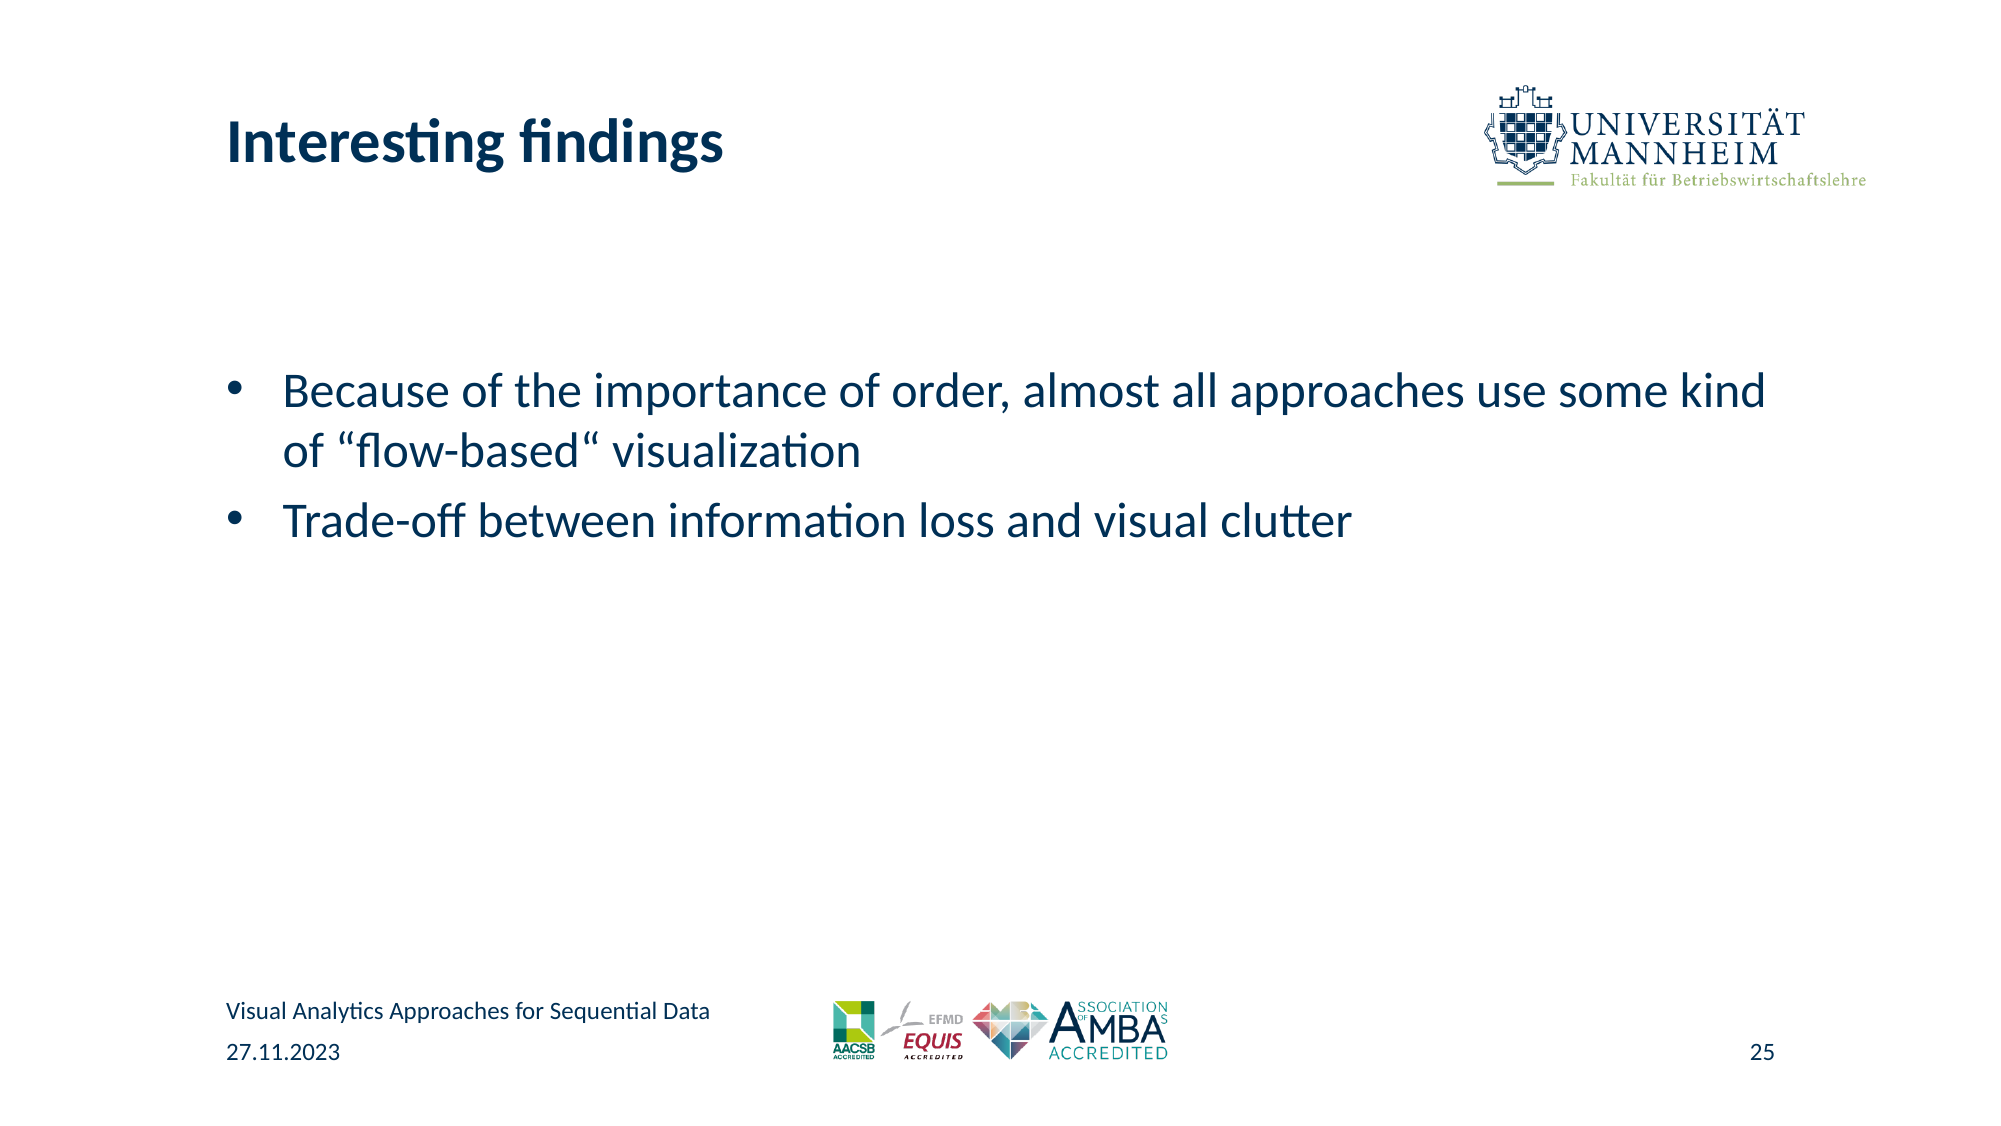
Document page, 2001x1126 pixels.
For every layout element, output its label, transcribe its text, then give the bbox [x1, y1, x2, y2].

list Because of the importance of order, almost all approaches use some kind of “flow-based“ visualization Trade-off between information loss and visual clutter [226, 357, 1774, 963]
picture [1477, 78, 1872, 196]
footer Visual Analytics Approaches for Sequential Data [226, 994, 860, 1024]
picture [829, 1000, 1172, 1060]
slide_number 25 [1544, 1035, 1776, 1066]
title Interesting findings [226, 100, 1286, 306]
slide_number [226, 1035, 693, 1066]
